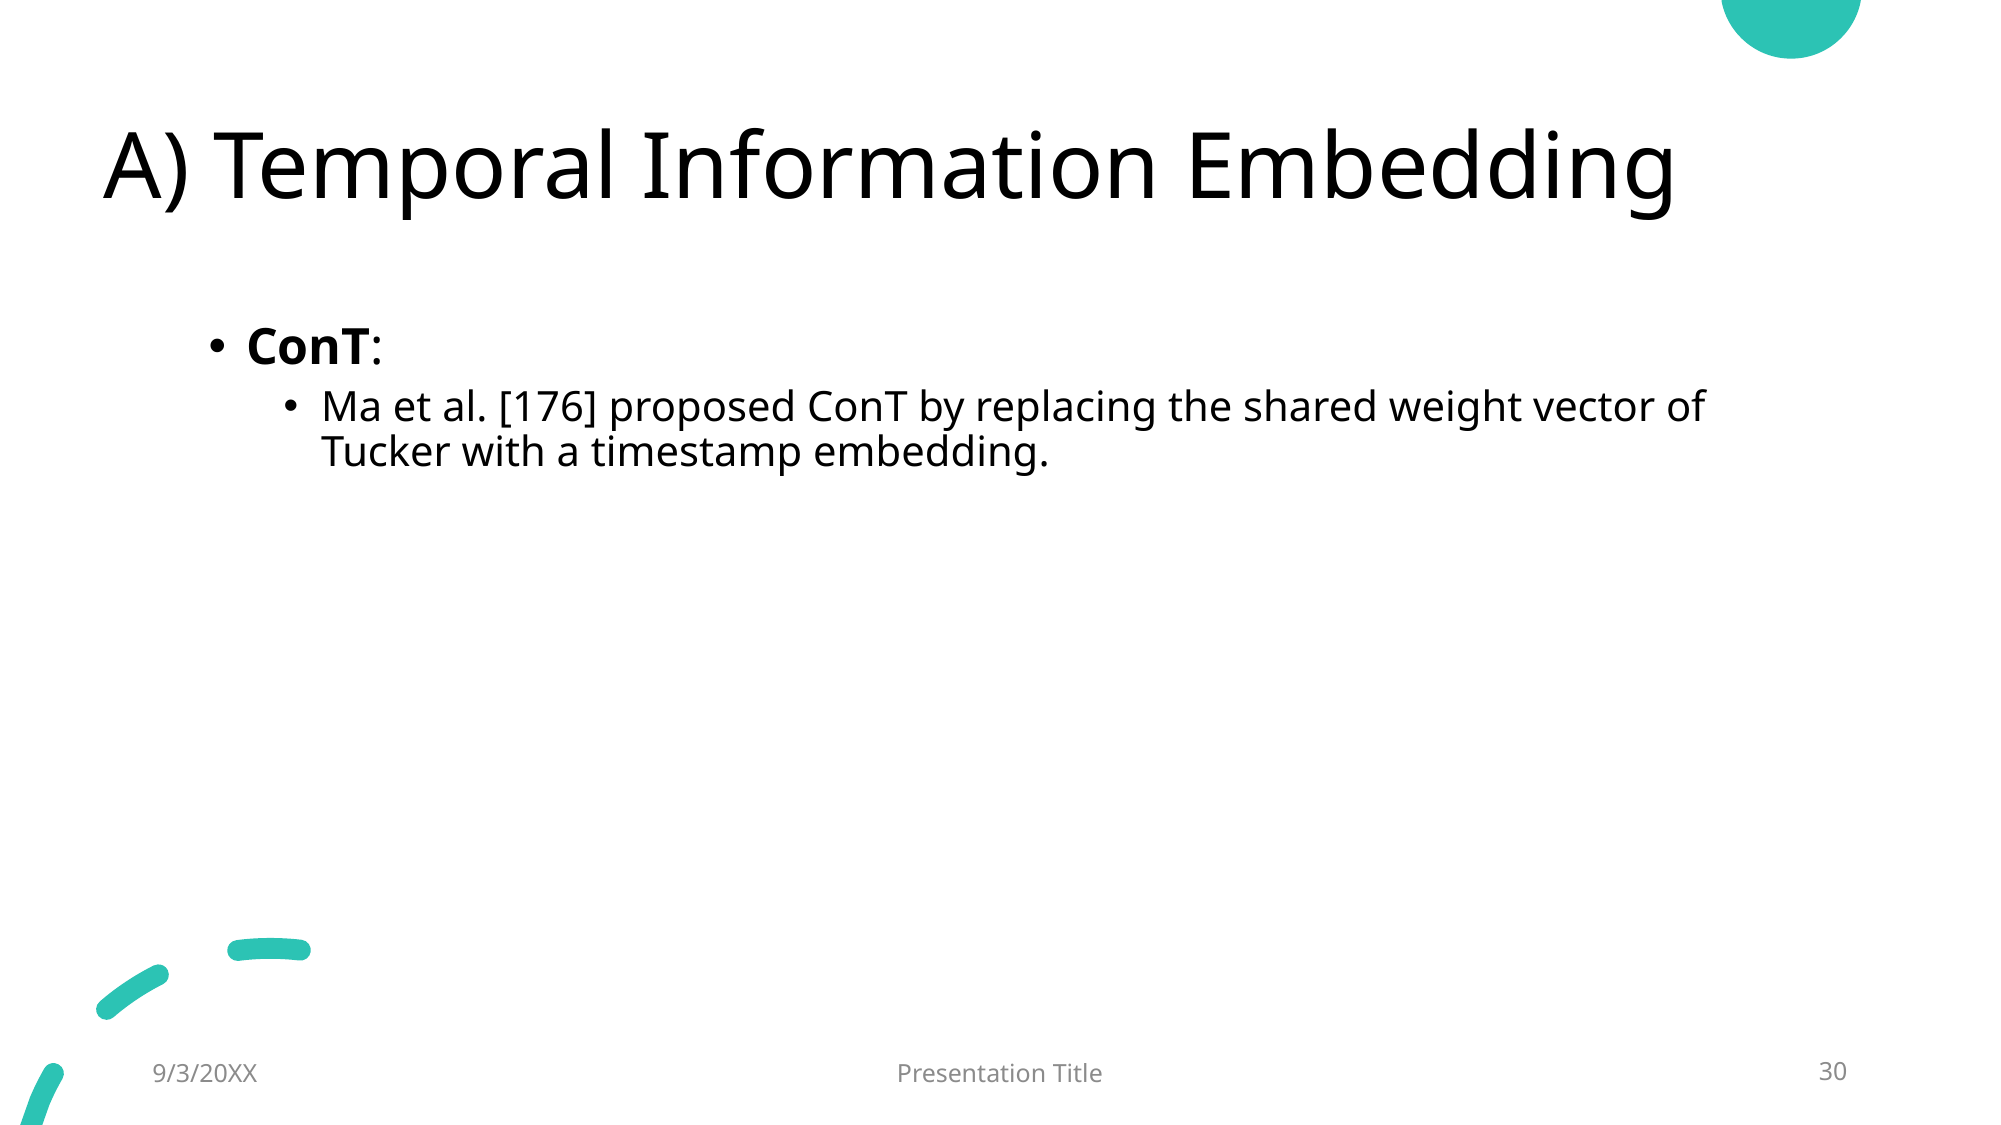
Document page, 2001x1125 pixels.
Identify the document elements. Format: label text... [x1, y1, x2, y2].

footer Presentation Title [662, 1042, 1338, 1103]
title A) Temporal Information Embedding [88, 59, 1814, 278]
list ConT: Ma et al. [176] proposed ConT by replacing the shared weight vector of Tucker with a timestamp embedding. [193, 313, 1806, 947]
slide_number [137, 1042, 588, 1103]
slide_number 30 [1412, 1042, 1863, 1103]
